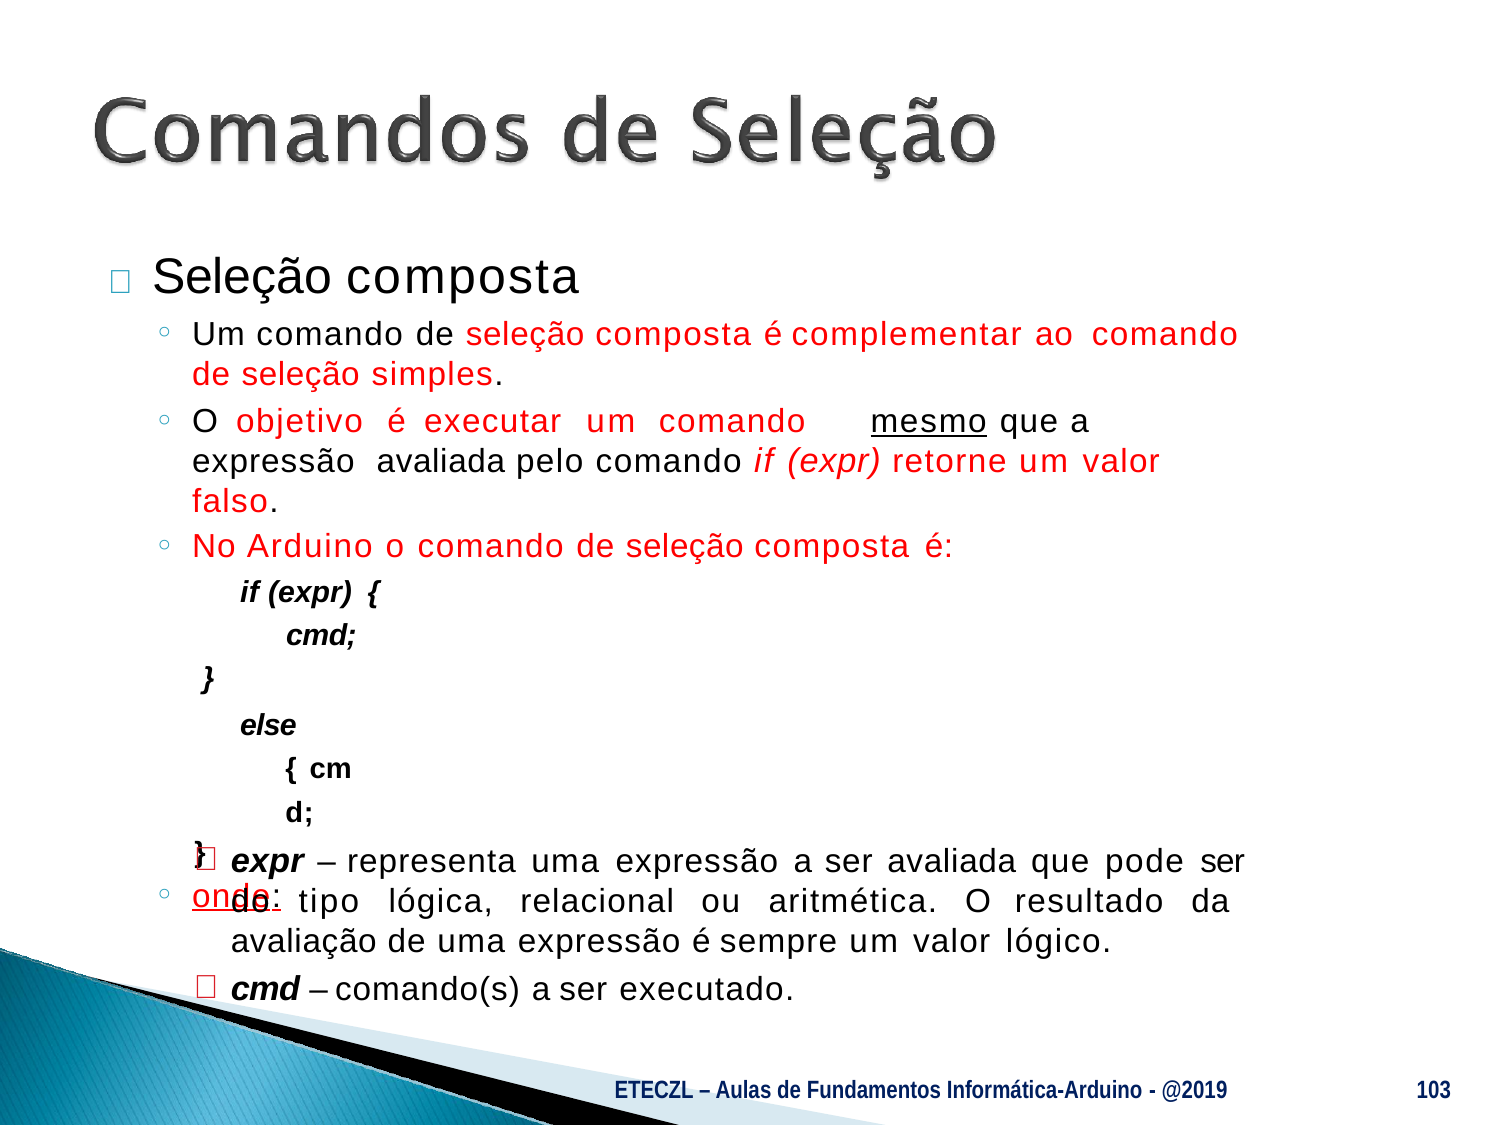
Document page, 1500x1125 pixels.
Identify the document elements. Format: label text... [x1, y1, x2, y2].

picture [0, 948, 558, 1125]
text_box [35, 60, 1080, 248]
slide_number 103 [1412, 1072, 1468, 1125]
text_box expr – representa uma expressão a ser avaliada que pode ser do tipo lógica, relacional ou aritmética. O resultado da avaliação de uma expressão é sempre um valor lógico. cmd – comando(s) a ser executado. [191, 835, 1258, 1008]
title  Seleção composta [105, 248, 586, 432]
text_box Um comando de seleção composta é complementar ao comando de seleção simples. O objetivo é executar um comando mesmo que a expressão avaliada pelo comando if (expr) retorne um valor falso. No Arduino o comando de seleção composta é: if (expr) { cmd; } else { cmd; } onde: [152, 309, 1257, 914]
footer ETECZL – Aulas de Fundamentos Informática-Arduino - @2019 [612, 1072, 1364, 1125]
